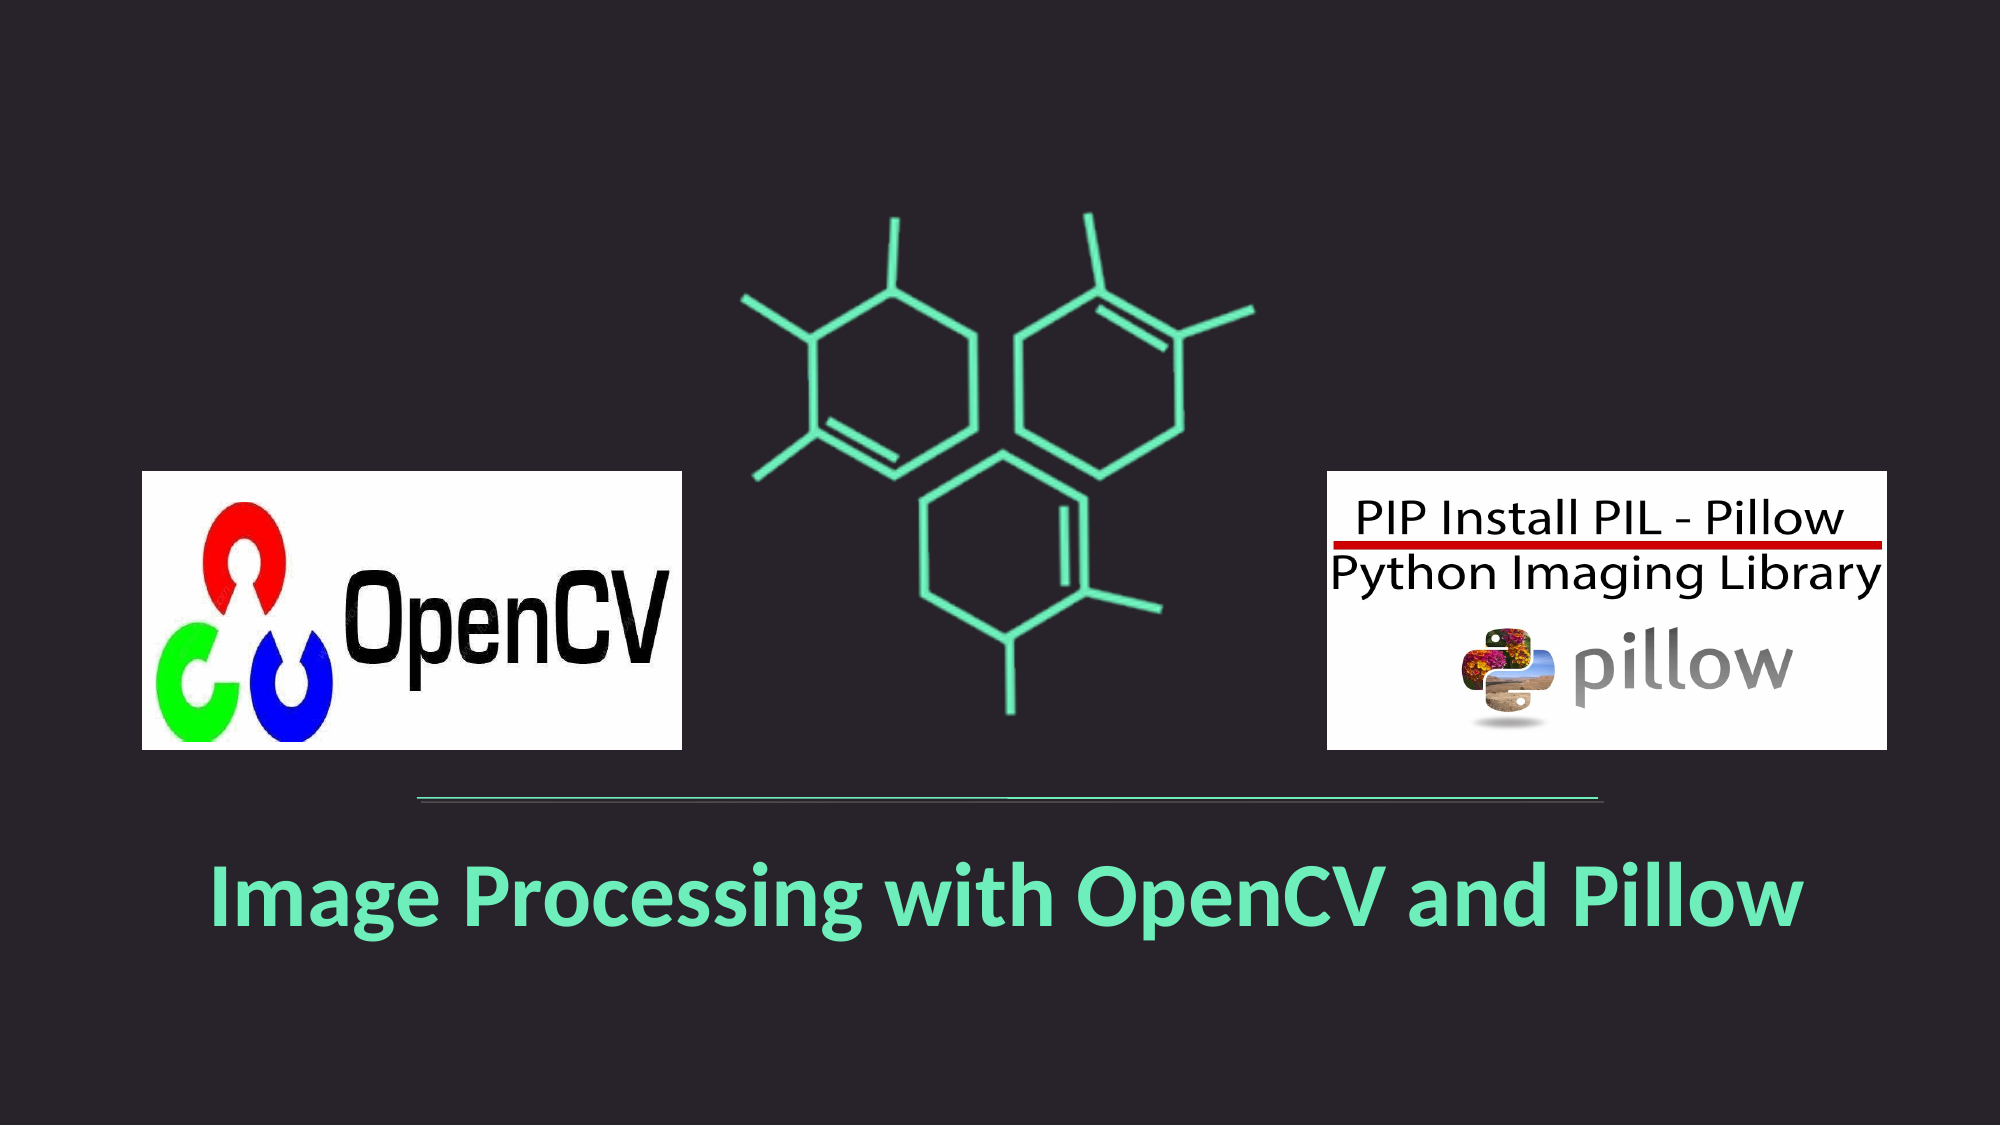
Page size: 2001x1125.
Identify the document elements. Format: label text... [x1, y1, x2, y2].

picture [699, 189, 1278, 750]
picture [1327, 471, 1887, 750]
text_box Image Processing with OpenCV and Pillow [193, 827, 1822, 953]
picture [142, 471, 682, 750]
